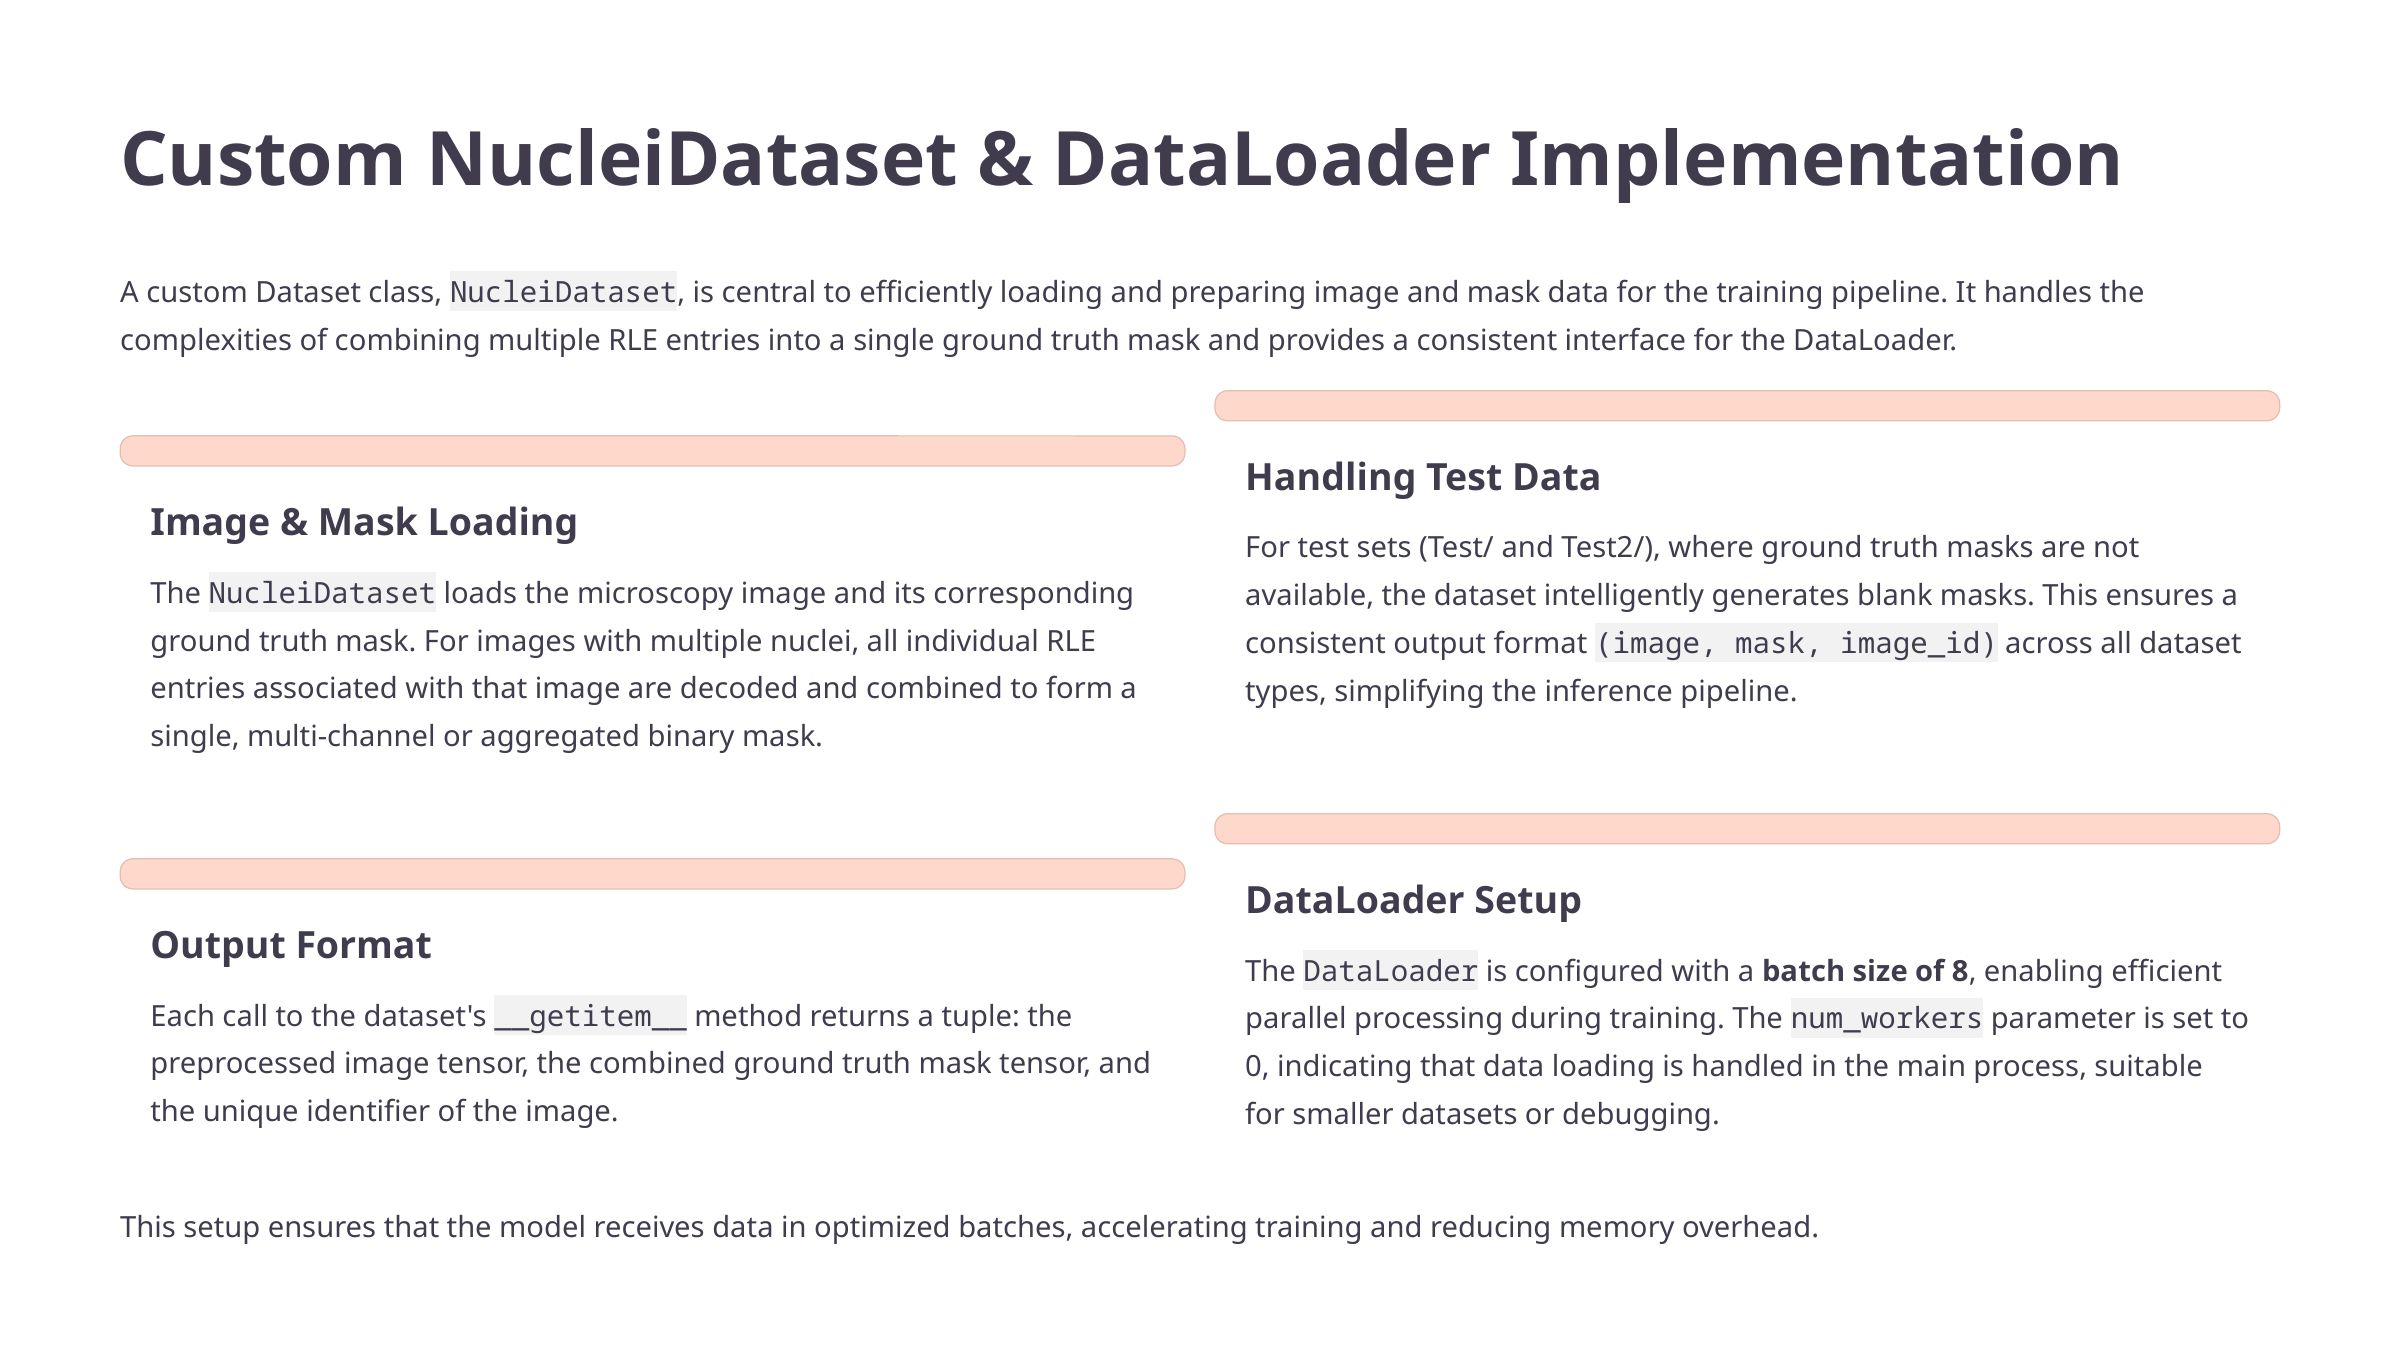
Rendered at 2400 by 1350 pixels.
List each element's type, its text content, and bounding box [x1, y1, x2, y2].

text_box Image & Mask Loading [150, 496, 578, 543]
text_box For test sets (Test/ and Test2/), where ground truth masks are not available, the dataset intelligently generates blank masks. This ensures a consistent output format (image, mask, image_id) across all dataset types, simplifying the inference pipeline. [1245, 515, 2250, 709]
text_box Custom NucleiDataset & DataLoader Implementation [120, 106, 2082, 201]
text_box The DataLoader is configured with a batch size of 8, enabling efficient parallel processing during training. The num_workers parameter is set to 0, indicating that data loading is handled in the main process, suitable for smaller datasets or debugging. [1245, 938, 2250, 1132]
text_box Handling Test Data [1245, 450, 1622, 498]
text_box Output Format [150, 918, 527, 966]
text_box [120, 435, 1185, 466]
text_box Each call to the dataset's __getitem__ method returns a tuple: the preprocessed image tensor, the combined ground truth mask tensor, and the unique identifier of the image. [150, 984, 1155, 1129]
text_box [1214, 813, 2280, 844]
text_box The NucleiDataset loads the microscopy image and its corresponding ground truth mask. For images with multiple nuclei, all individual RLE entries associated with that image are decoded and combined to form a single, multi-channel or aggregated binary mask. [150, 561, 1155, 754]
text_box This setup ensures that the model receives data in optimized batches, accelerating training and reducing memory overhead. [120, 1195, 2280, 1244]
text_box A custom Dataset class, NucleiDataset, is central to efficiently loading and preparing image and mask data for the training pipeline. It handles the complexities of combining multiple RLE entries into a single ground truth mask and provides a consistent interface for the DataLoader. [120, 260, 2280, 357]
text_box [120, 858, 1185, 889]
text_box [1214, 390, 2280, 421]
text_box DataLoader Setup [1245, 873, 1622, 921]
